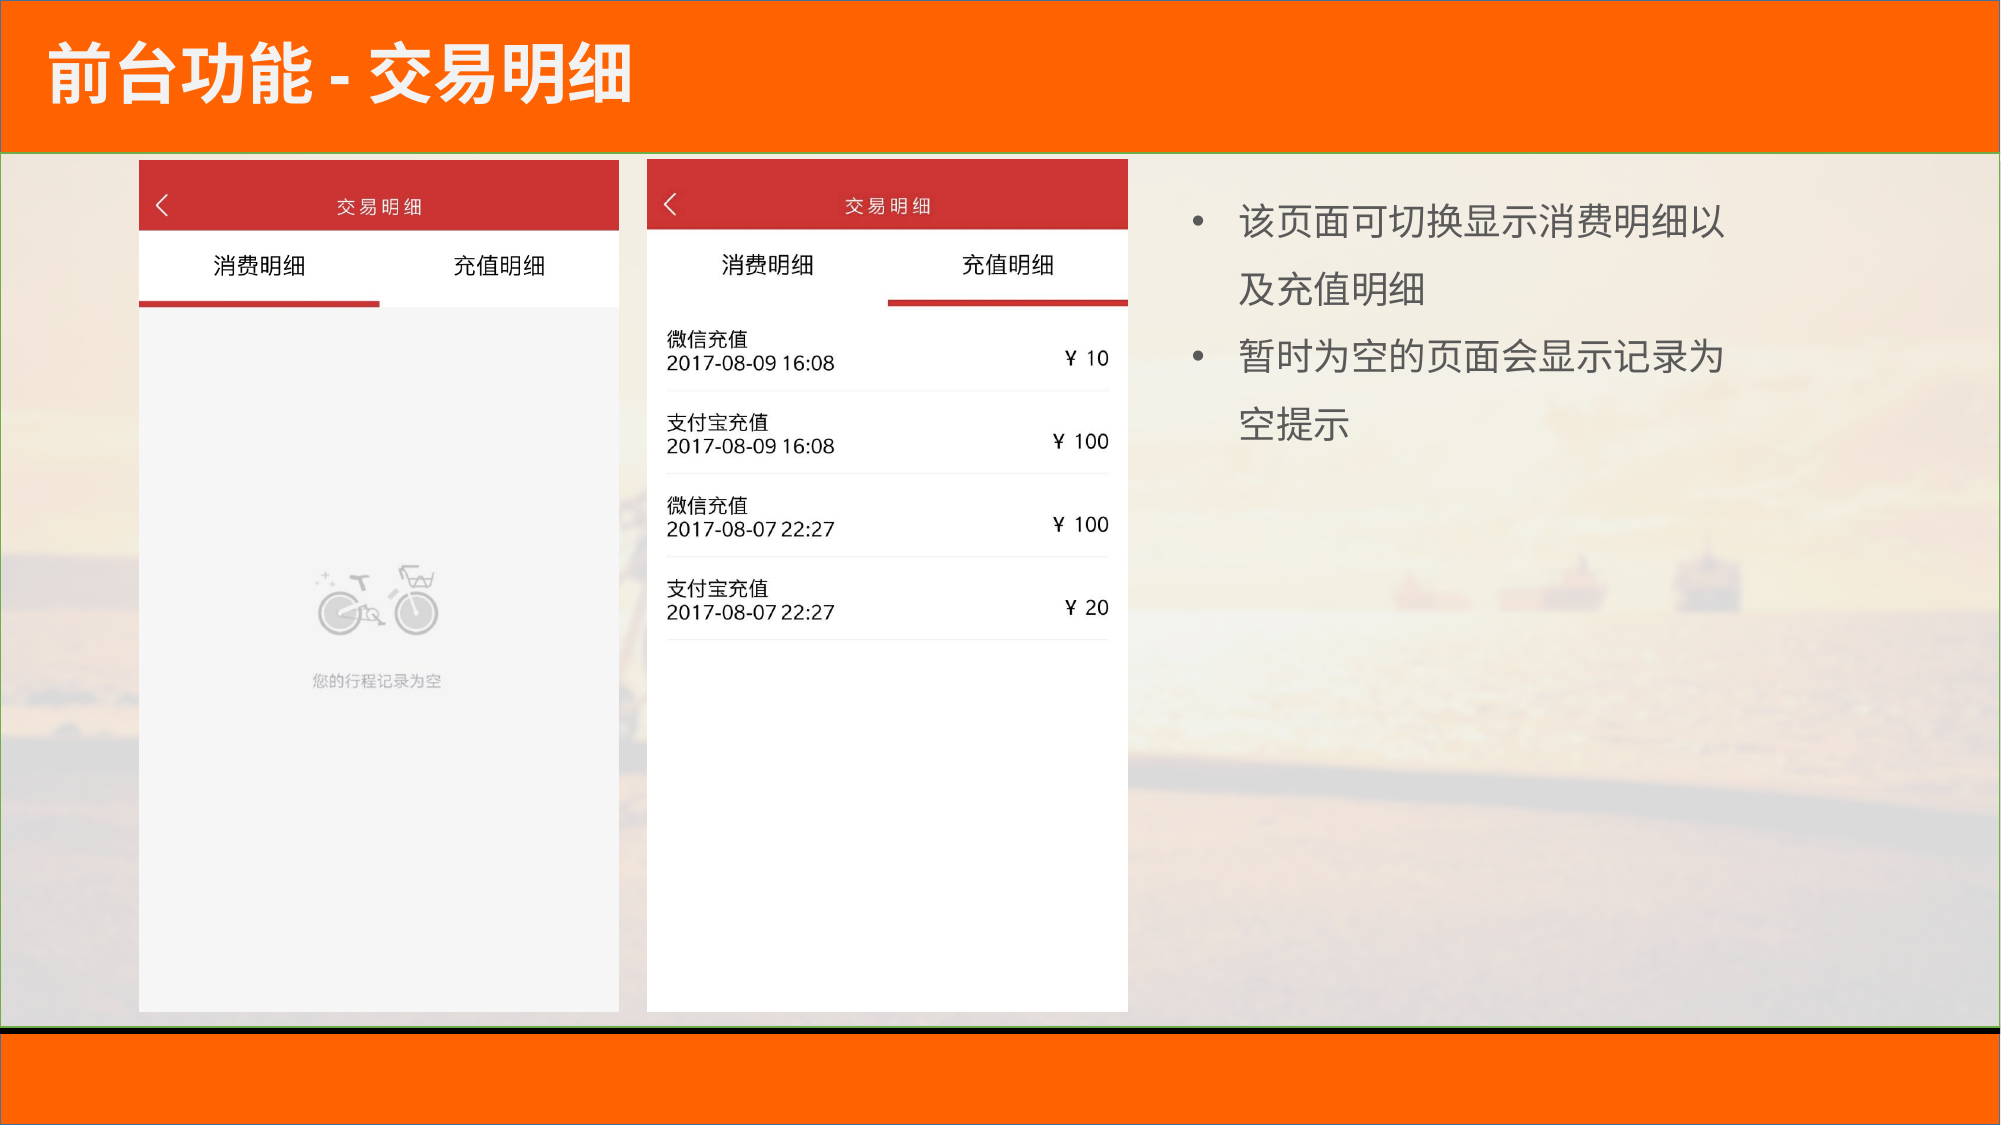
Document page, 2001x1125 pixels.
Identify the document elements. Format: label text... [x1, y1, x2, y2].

text_box 该页面可切换显示消费明细以及充值明细 暂时为空的页面会显示记录为空提示 [1176, 168, 1770, 454]
picture [139, 160, 619, 1012]
title 前台功能-交易明细 [31, 0, 1734, 154]
picture [647, 159, 1128, 1012]
